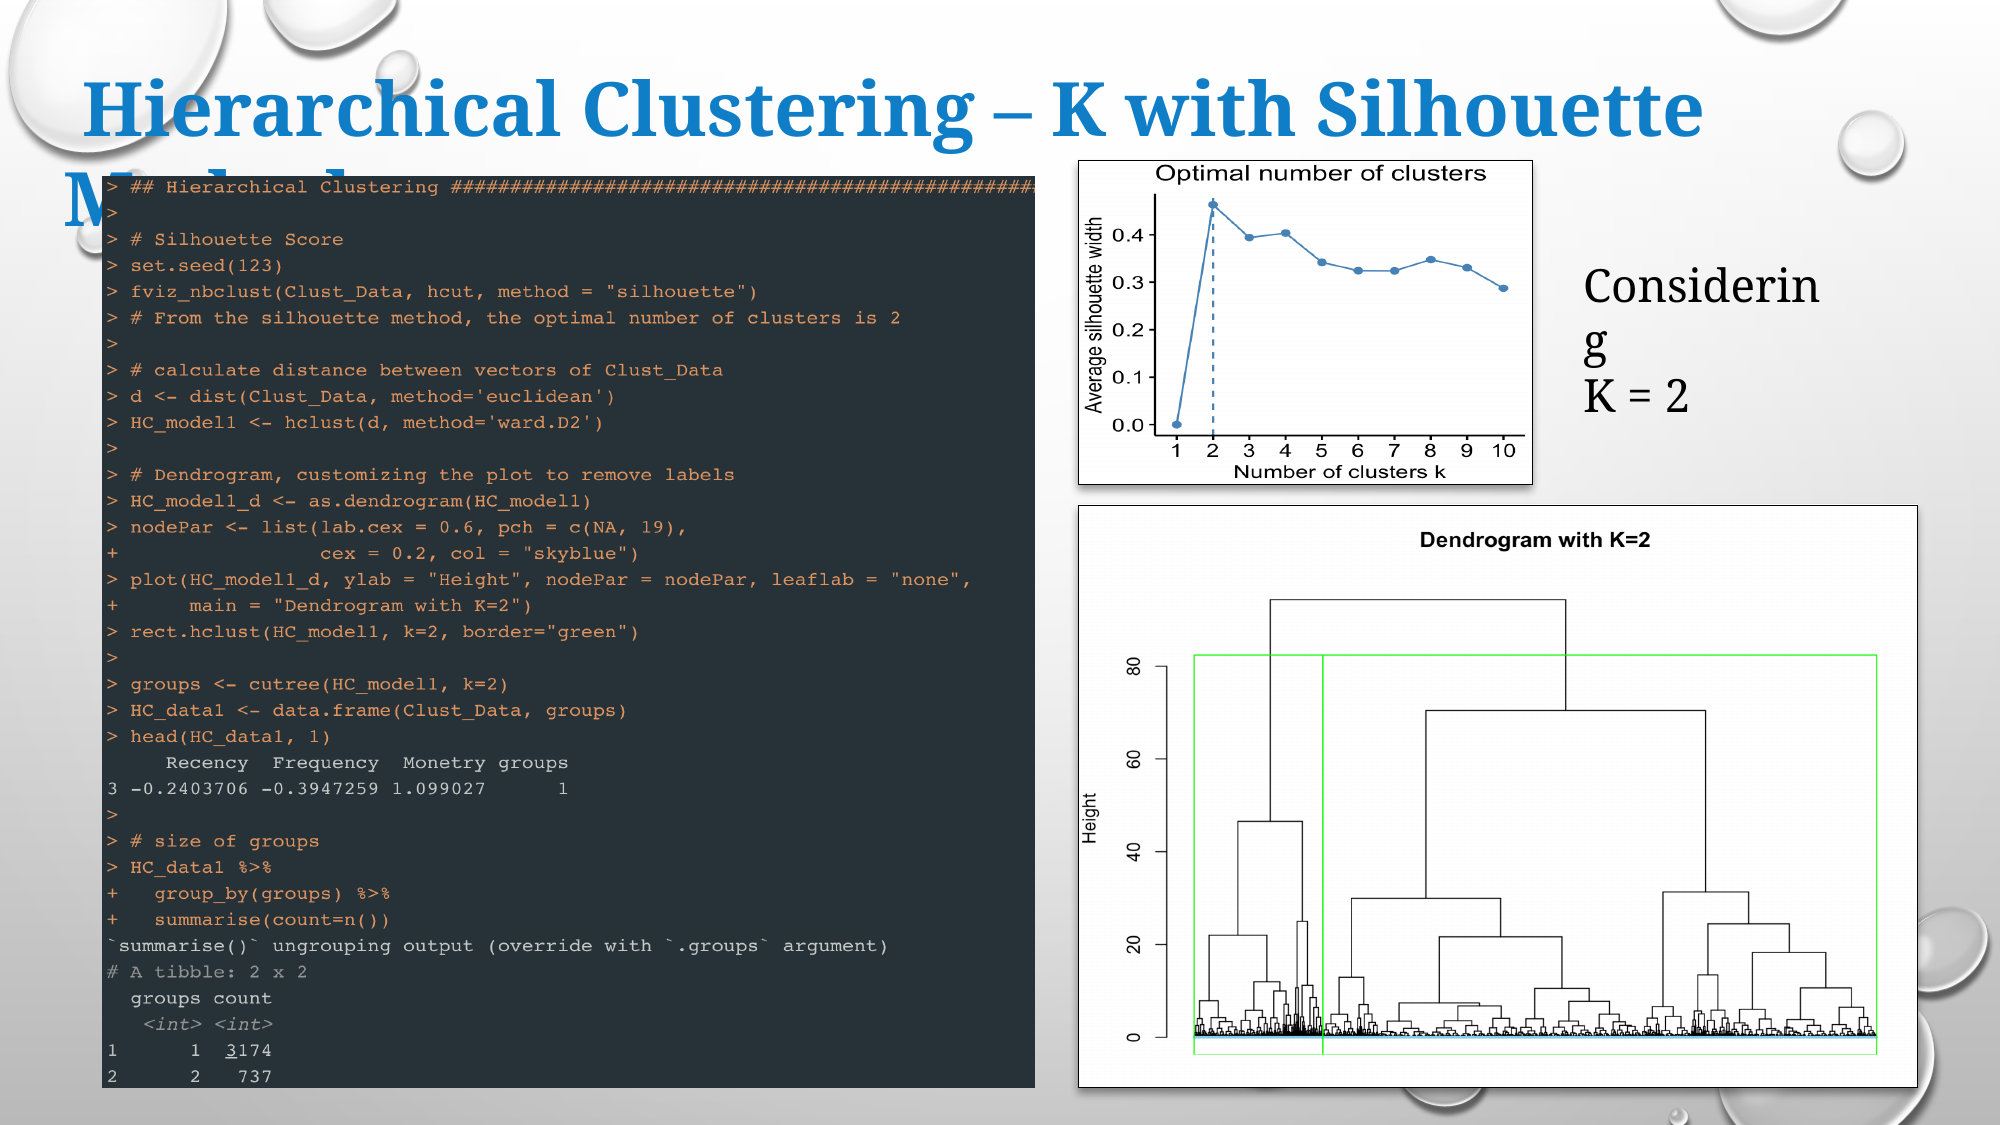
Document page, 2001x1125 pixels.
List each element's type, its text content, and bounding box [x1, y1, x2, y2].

text_box Considering K = 2 [1568, 249, 1857, 430]
text_box Hierarchical Clustering – K with Silhouette Method [48, 54, 1780, 249]
picture [0, 0, 2000, 1125]
